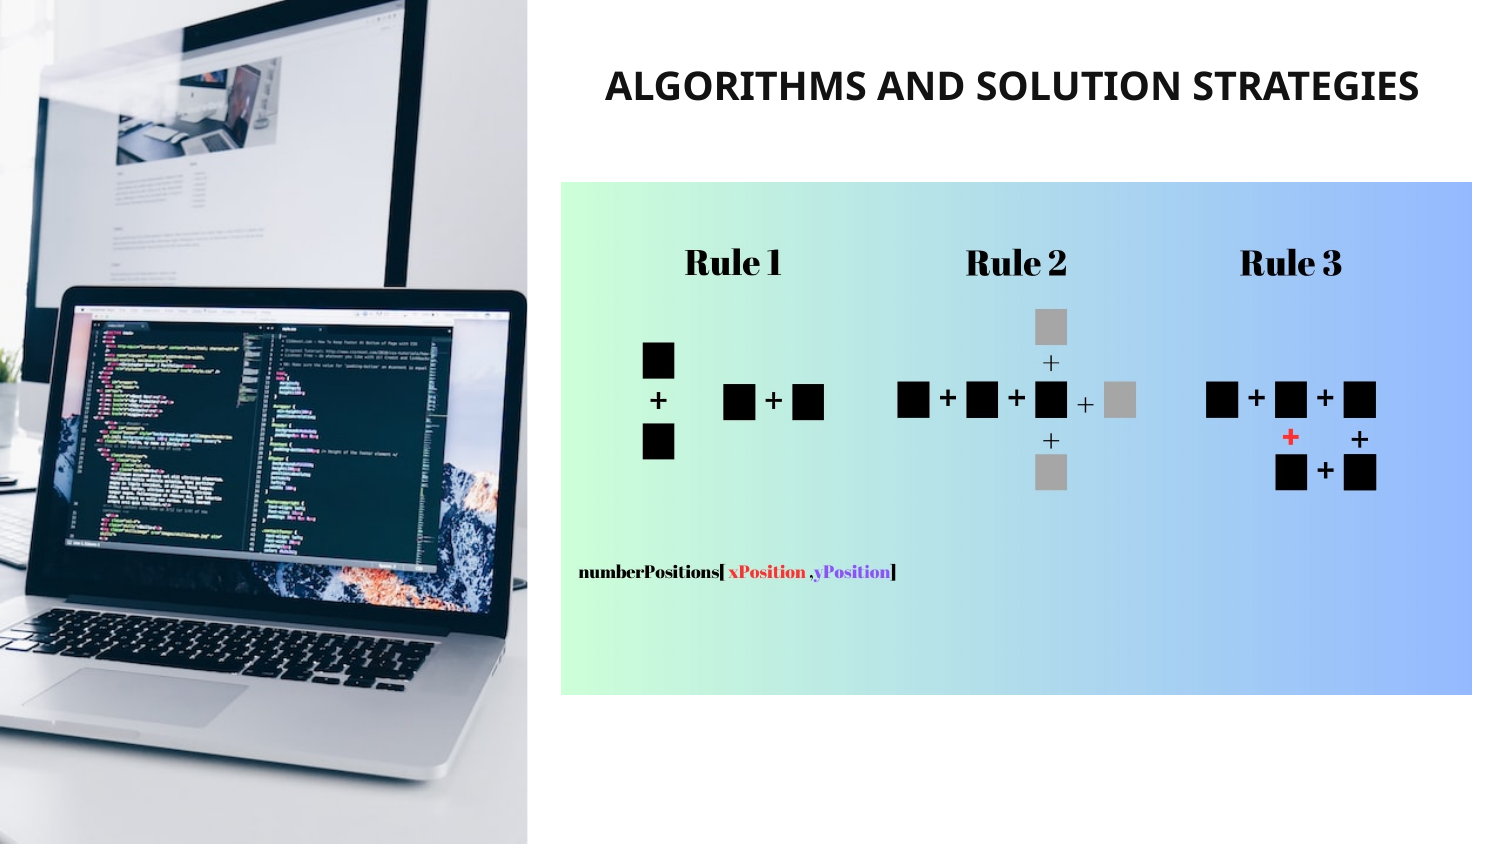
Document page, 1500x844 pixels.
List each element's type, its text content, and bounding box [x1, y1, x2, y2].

picture [560, 182, 1472, 695]
picture [0, 0, 528, 844]
text_box ALGORITHMS AND SOLUTION STRATEGIES [605, 37, 1432, 182]
